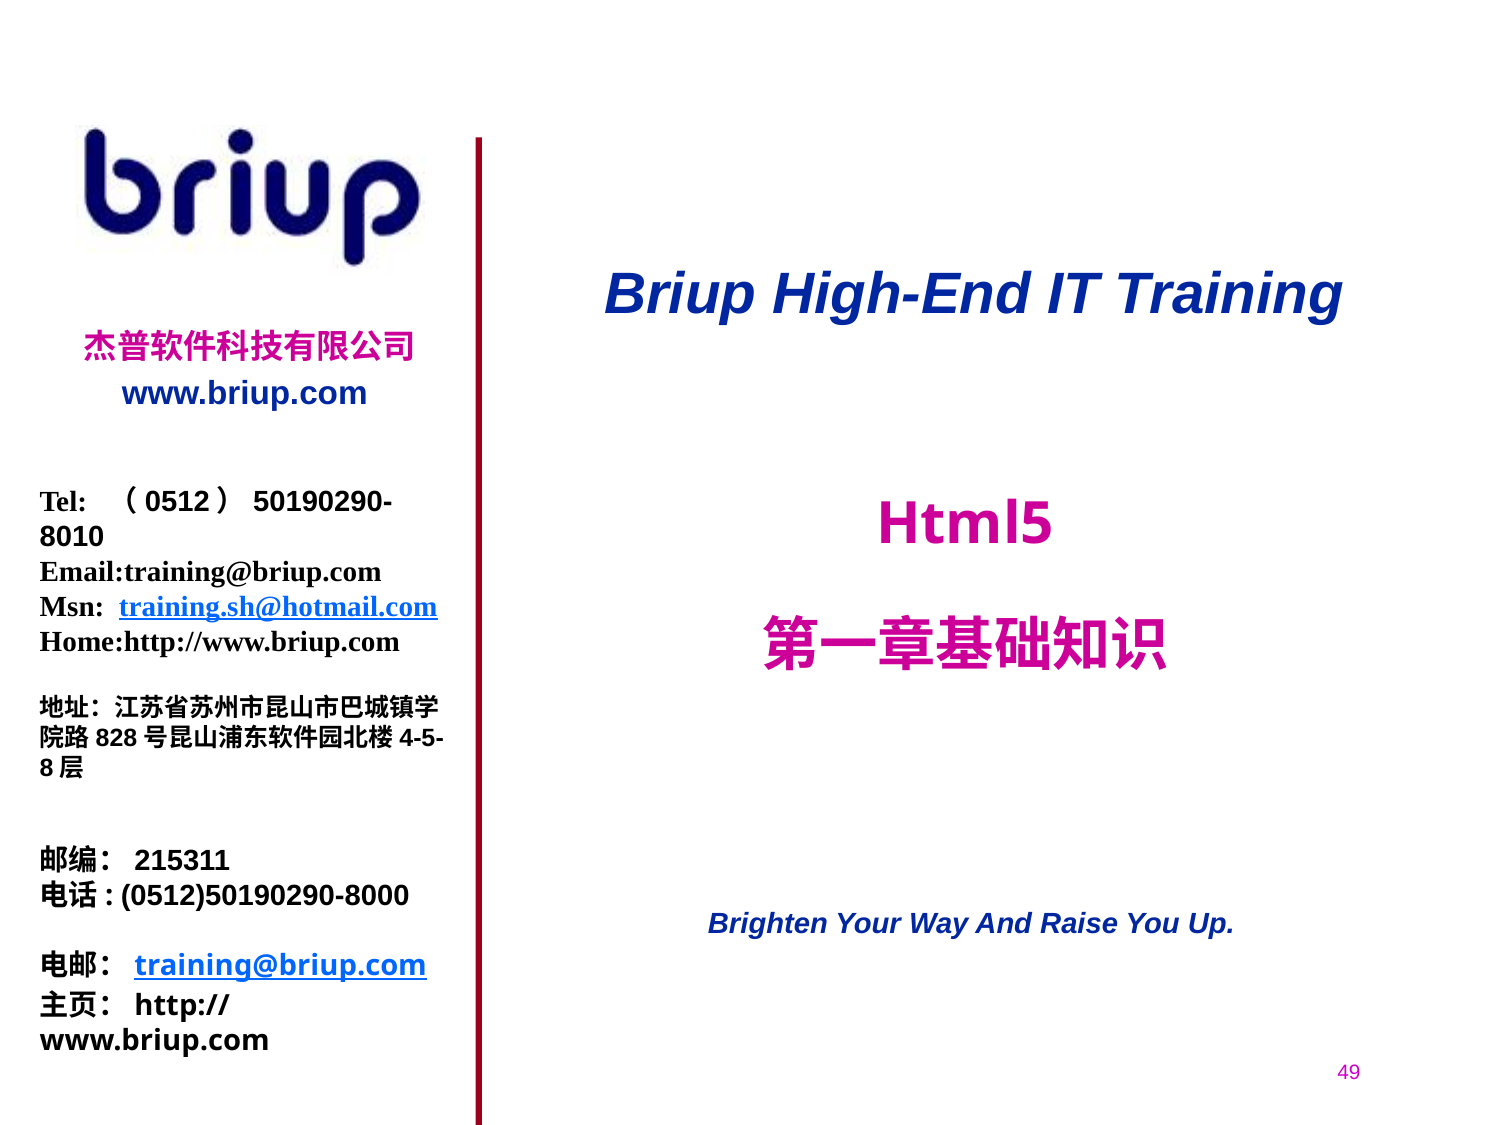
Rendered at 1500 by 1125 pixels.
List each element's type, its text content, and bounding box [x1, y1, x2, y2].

text_box Html5 第一章基础知识 [529, 468, 1401, 704]
picture [75, 125, 425, 275]
